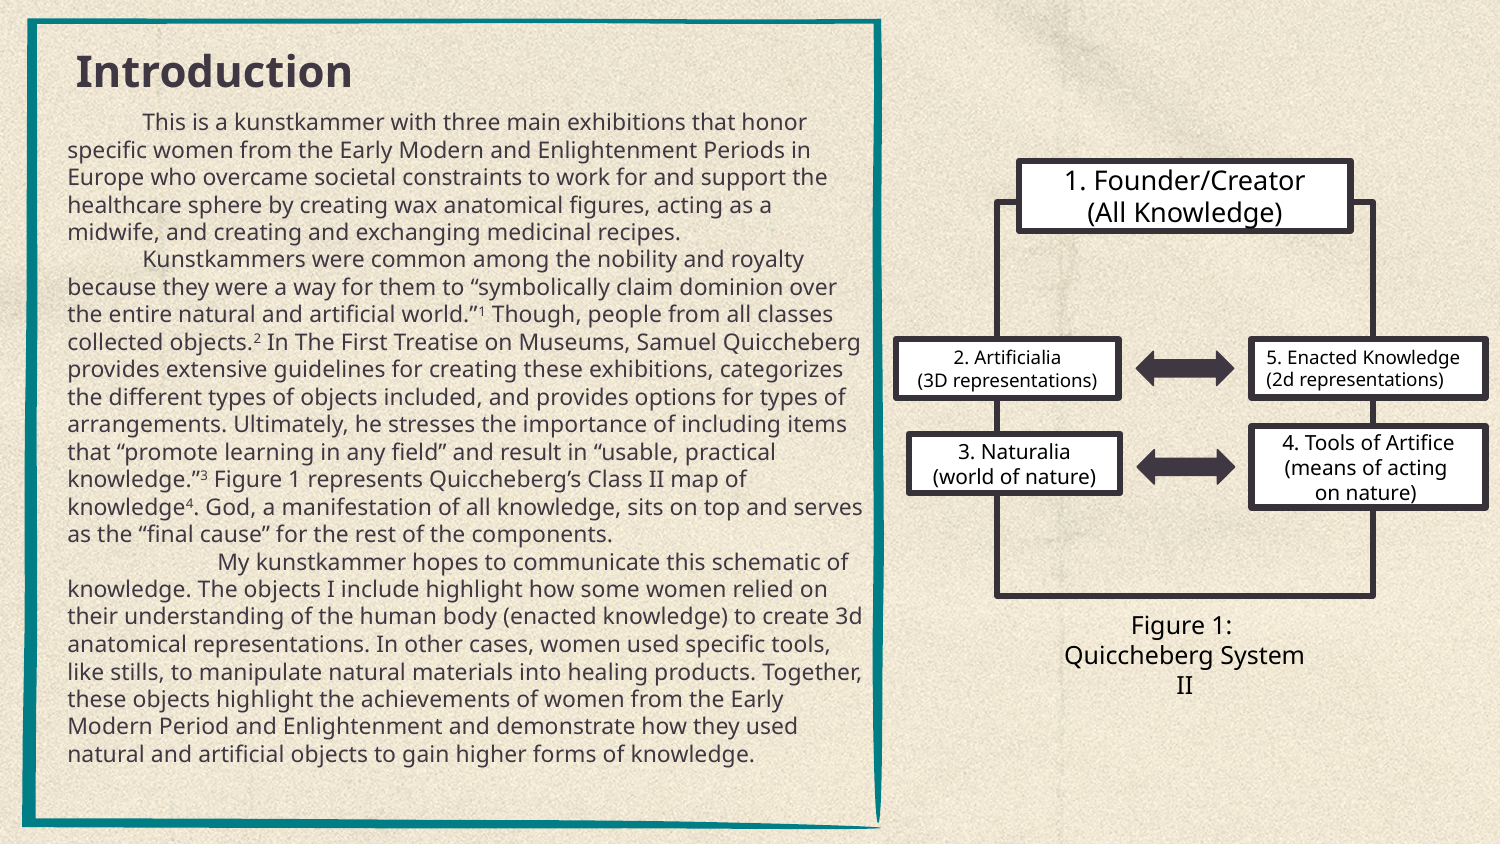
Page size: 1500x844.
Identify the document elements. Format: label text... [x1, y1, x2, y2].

title Introduction [60, 28, 382, 92]
list This is a kunstkammer with three main exhibitions that honor specific women from the Early Modern and Enlightenment Periods in Europe who overcame societal constraints to work for and support the healthcare sphere by creating wax anatomical figures, acting as a midwife, and creating and exchanging medicinal recipes. Kunstkammers were common among the nobility and royalty because they were a way for them to “symbolically claim dominion over the entire natural and artificial world.”1 Though, people from all classes collected objects.2 In The First Treatise on Museums, Samuel Quiccheberg provides extensive guidelines for creating these exhibitions, categorizes the different types of objects included, and provides options for types of arrangements. Ultimately, he stresses the importance of including items that “promote learning in any field” and result in “usable, practical knowledge.”3 Figure 1 represents Quiccheberg’s Class II map of knowledge4. God, a manifestation of all knowledge, sits on top and serves as the “final cause” for the rest of the components. My kunstkammer hopes to communicate this schematic of knowledge. The objects I include highlight how some women relied on their understanding of the human body (enacted knowledge) to create 3d anatomical representations. In other cases, women used specific tools, like stills, to manipulate natural materials into healing products. Together, these objects highlight the achievements of women from the Early Modern Period and Enlightenment and demonstrate how they used natural and artificial objects to gain higher forms of knowledge. [52, 92, 874, 736]
text_box [997, 202, 1373, 596]
picture [0, 0, 1500, 844]
text_box 2. Artificialia (3D representations) [896, 338, 1119, 398]
text_box [22, 18, 884, 830]
text_box [1137, 449, 1235, 485]
text_box 4. Tools of Artifice (means of acting on nature) [1251, 426, 1486, 508]
text_box 5. Enacted Knowledge (2d representations) [1251, 338, 1486, 398]
text_box 3. Naturalia (world of nature) [908, 434, 1121, 493]
text_box [1136, 351, 1234, 386]
text_box 1. Founder/Creator (All Knowledge) [1019, 160, 1351, 231]
text_box Figure 1: Quiccheberg System II [1039, 594, 1331, 715]
